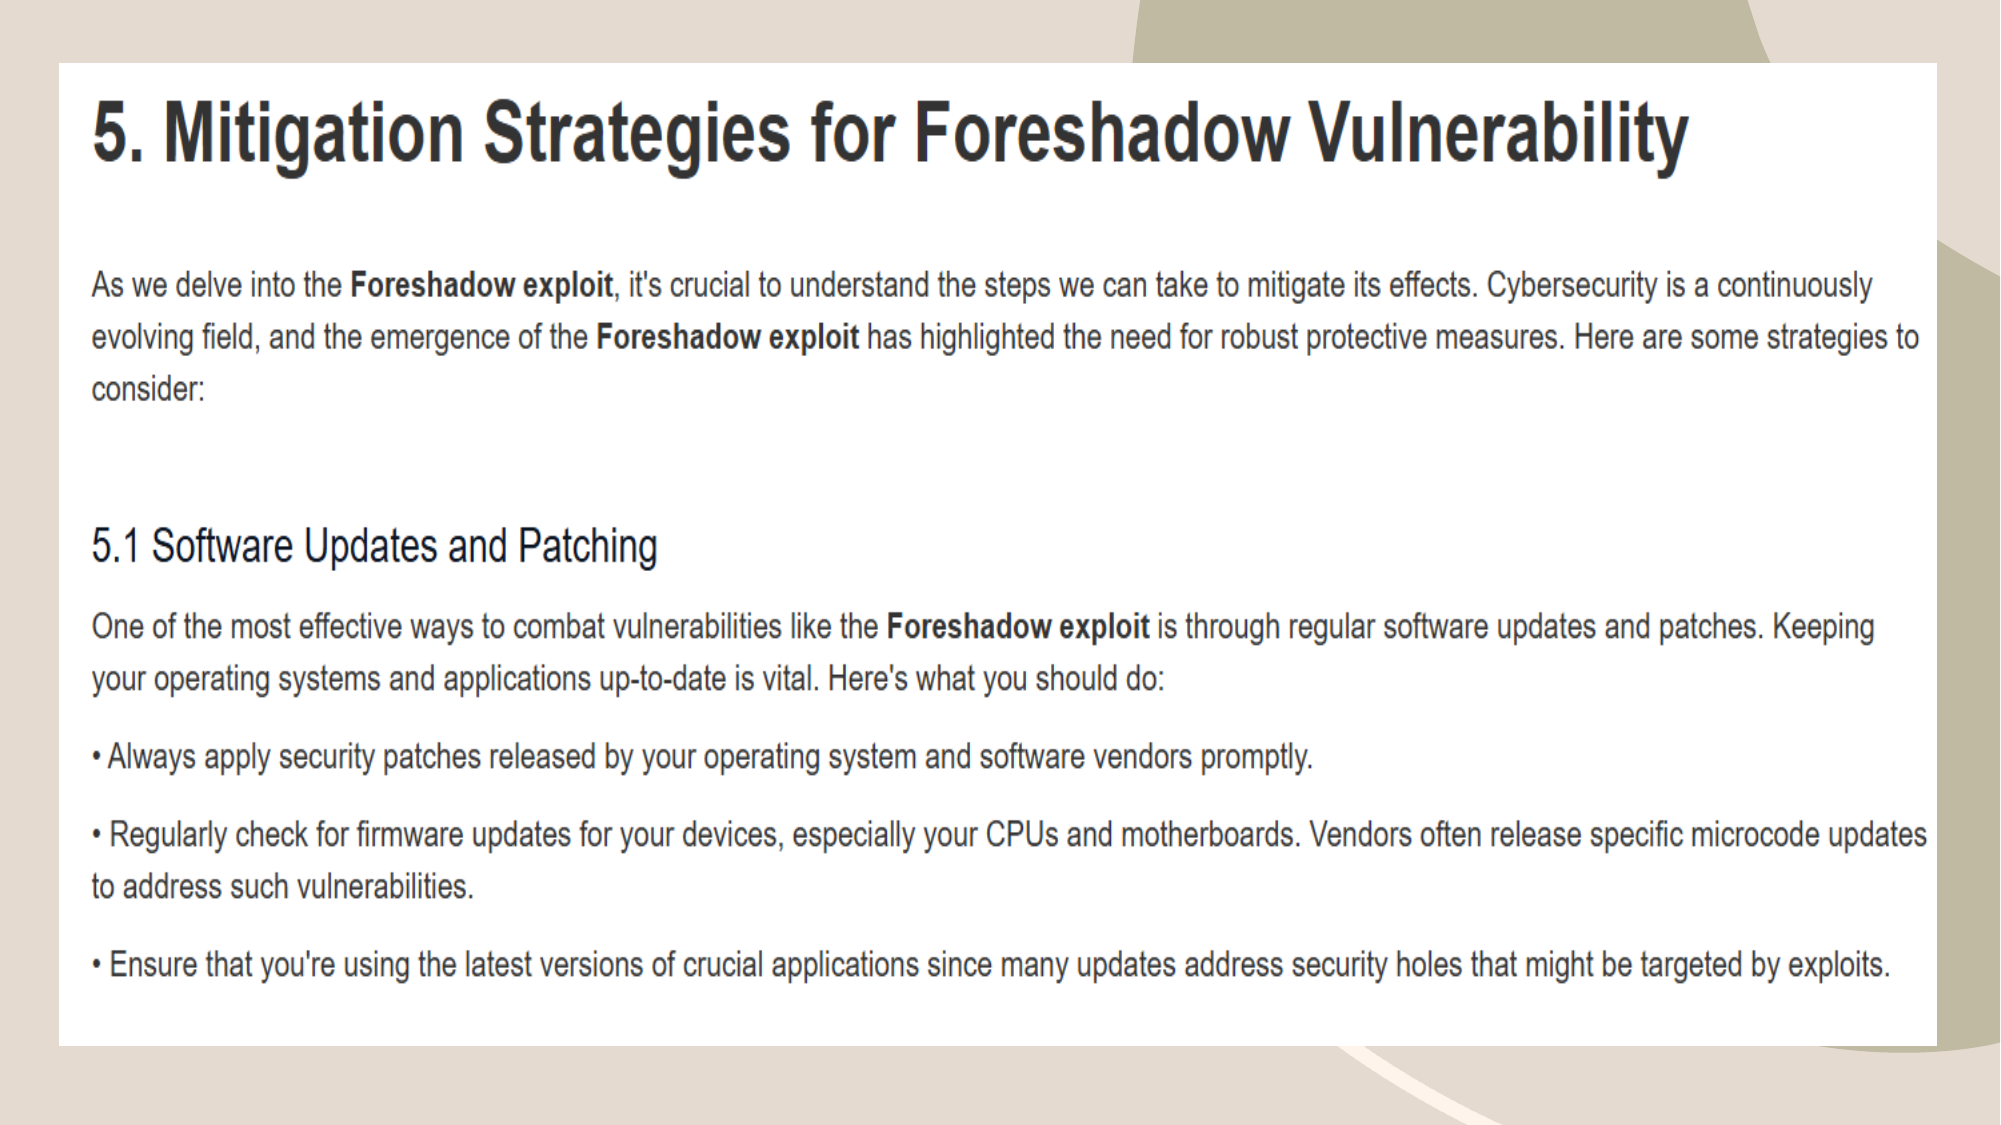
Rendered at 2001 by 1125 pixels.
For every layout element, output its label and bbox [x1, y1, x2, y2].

picture [59, 63, 1937, 1125]
